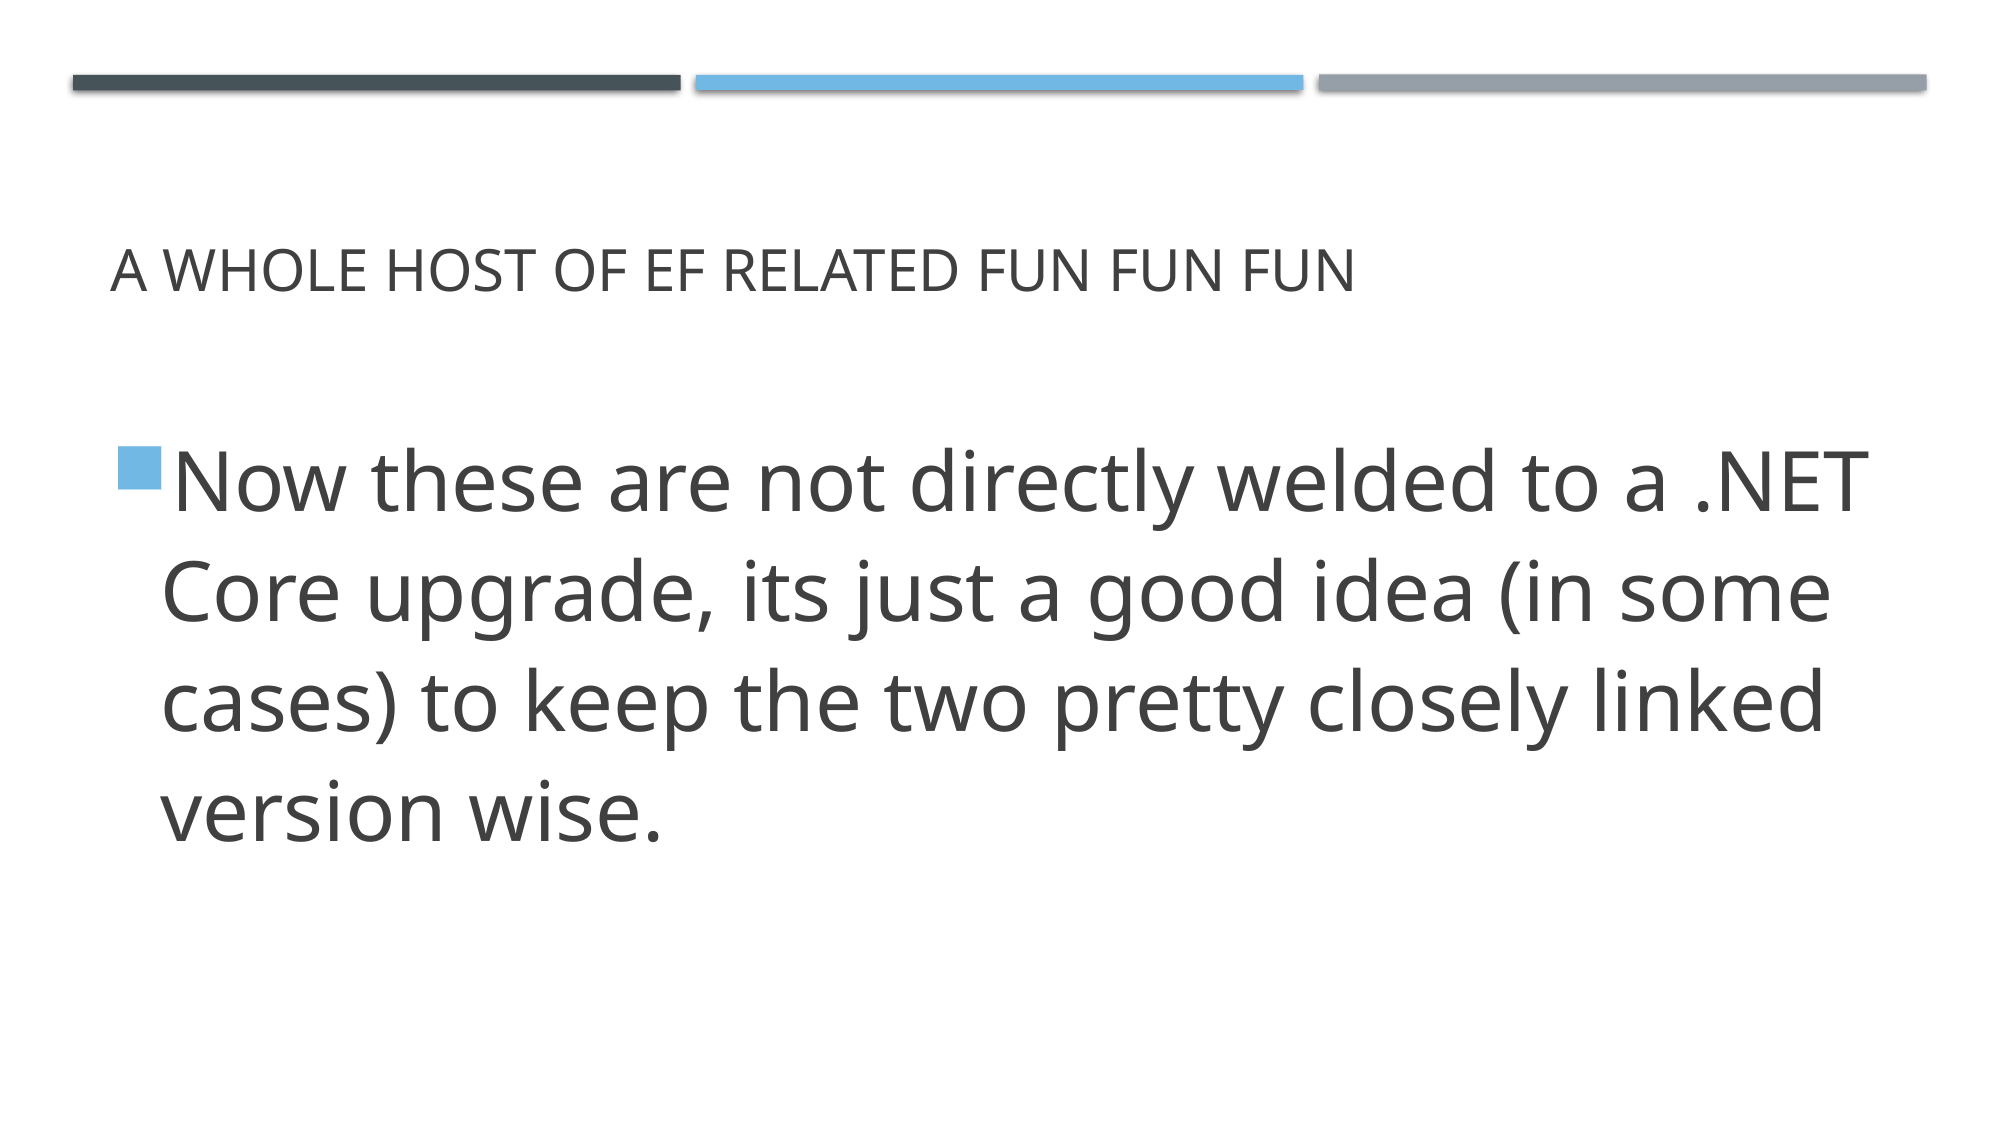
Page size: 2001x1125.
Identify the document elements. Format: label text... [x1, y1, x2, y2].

title A whole host of EF related fun fun fun [95, 115, 1905, 311]
list Now these are not directly welded to a .NET Core upgrade, its just a good idea (in some cases) to keep the two pretty closely linked version wise. [95, 383, 1905, 981]
